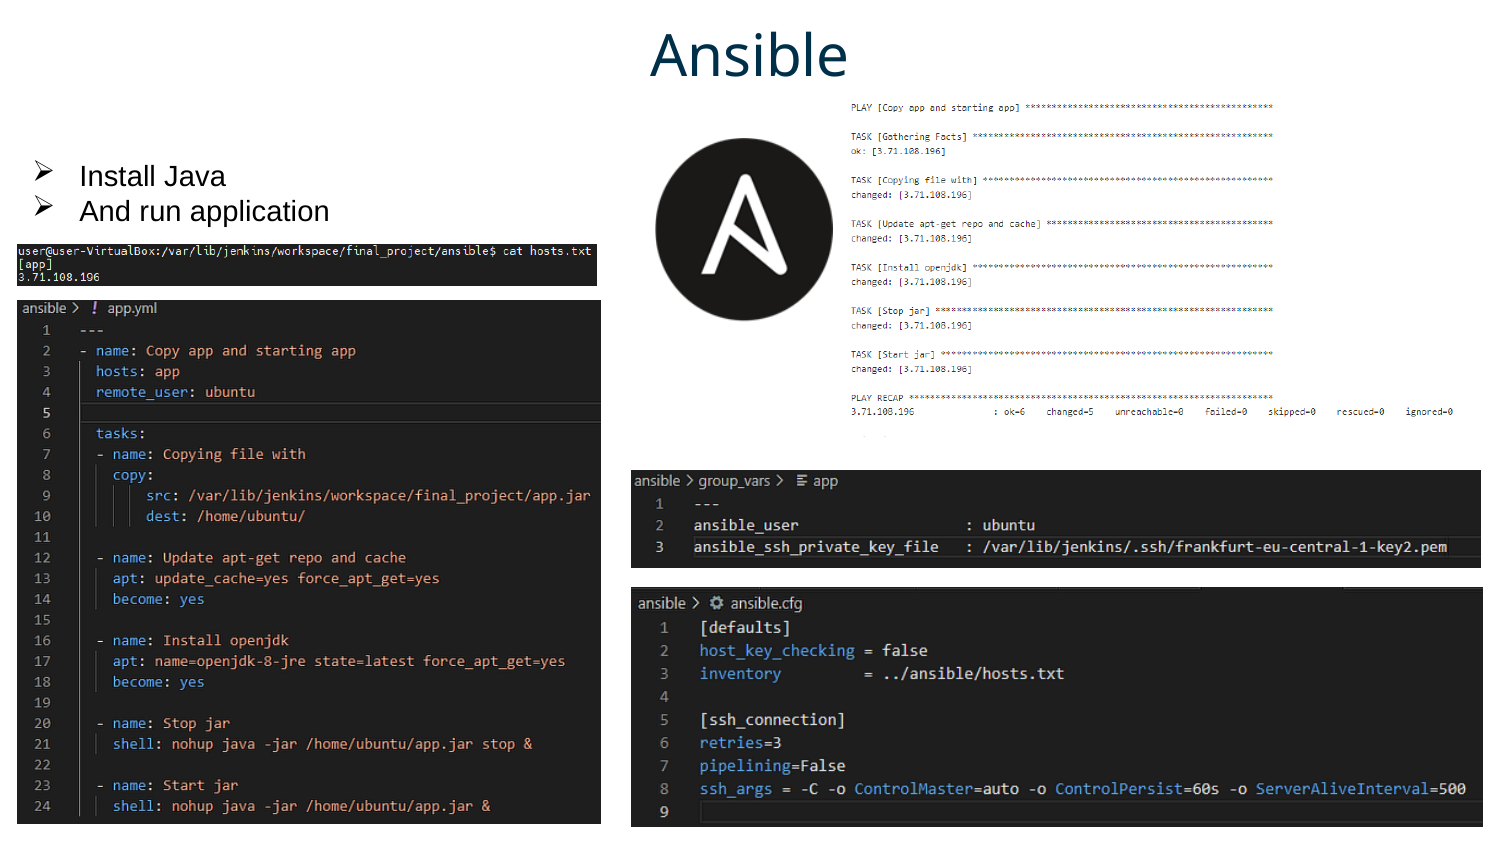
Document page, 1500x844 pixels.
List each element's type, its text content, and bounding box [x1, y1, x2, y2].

picture [655, 138, 833, 328]
picture [631, 470, 1481, 569]
text_box Ansible [0, 3, 1500, 122]
picture [17, 300, 601, 824]
picture [631, 586, 1483, 827]
picture [17, 244, 597, 286]
picture [844, 90, 1459, 437]
text_box Install Java And run application [17, 150, 526, 235]
